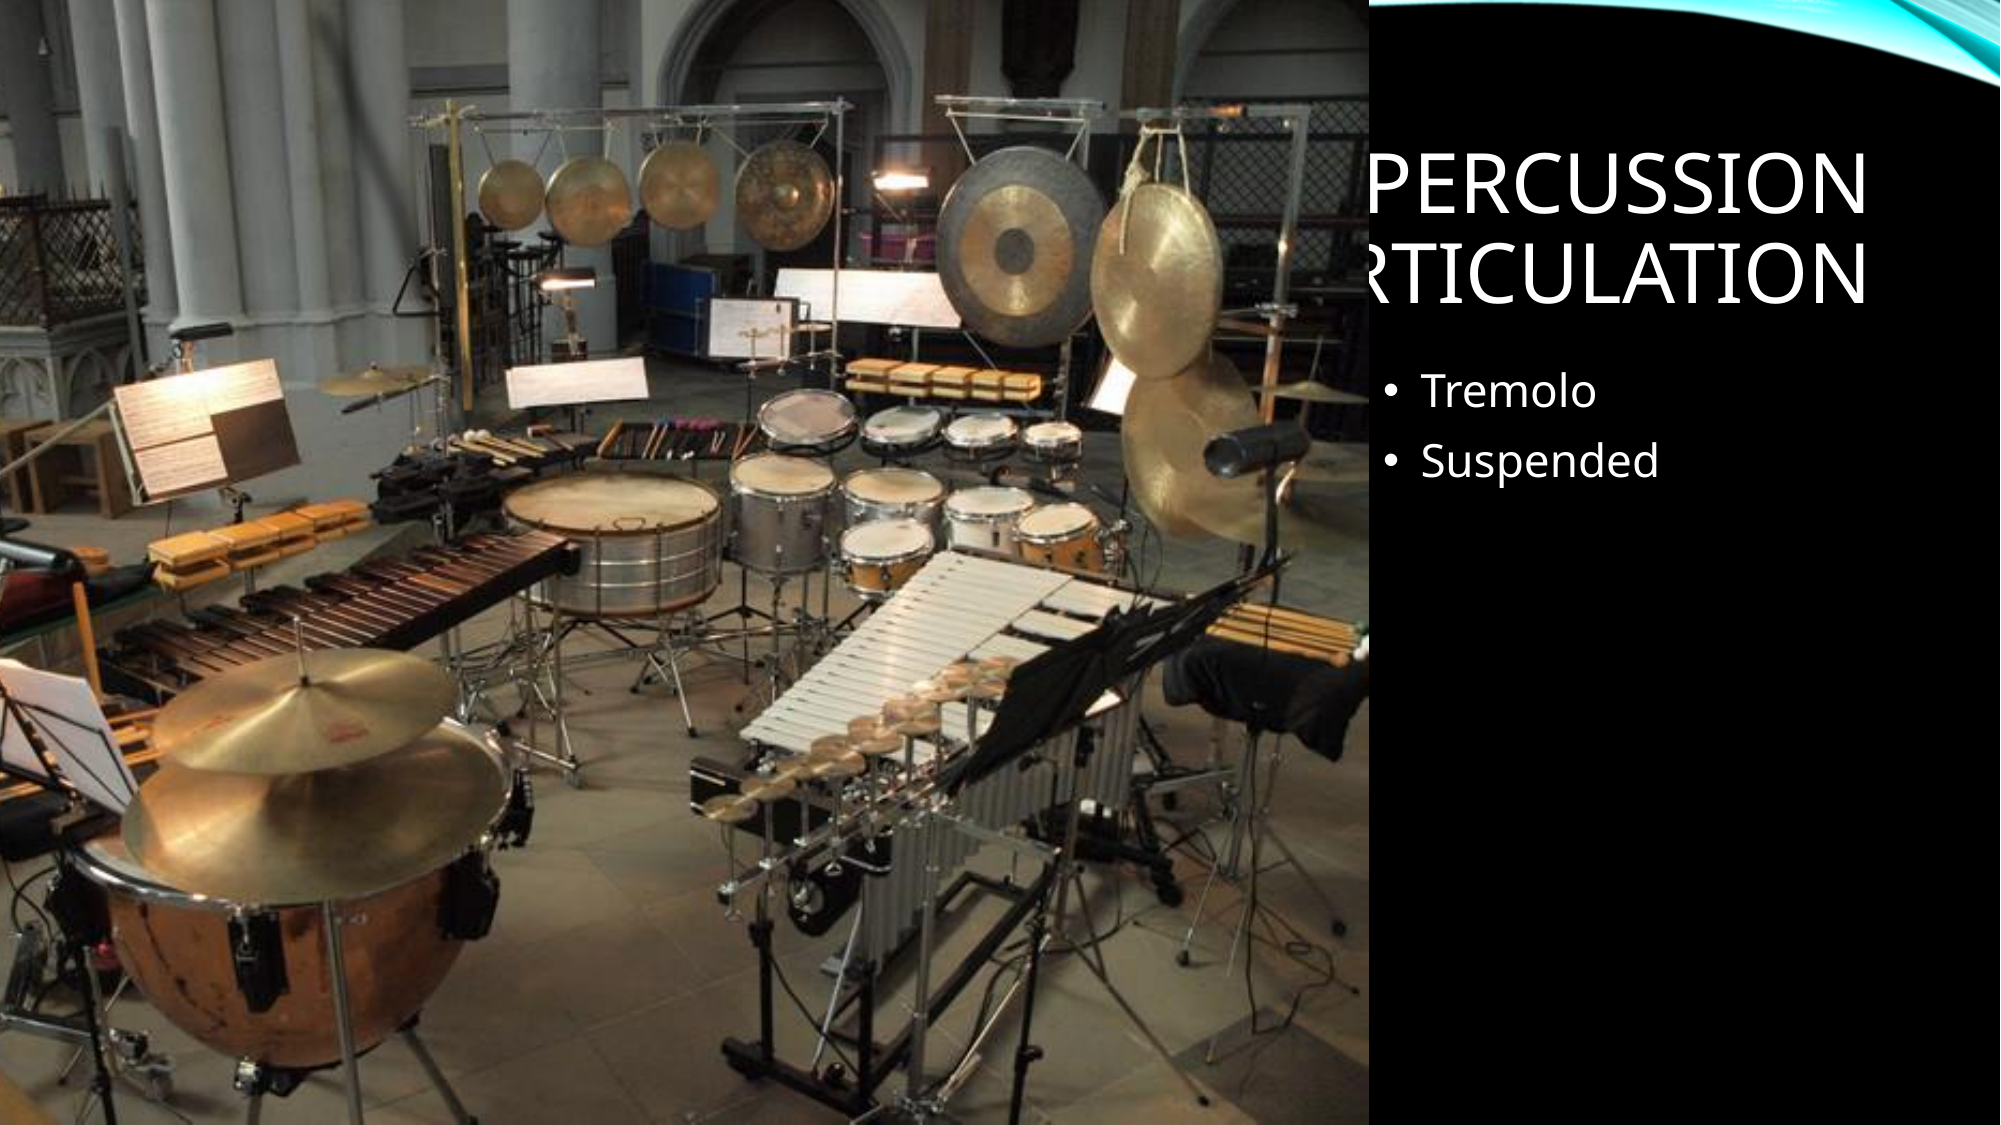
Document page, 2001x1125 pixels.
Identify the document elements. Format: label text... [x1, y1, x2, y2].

title Percussion articulation [1369, 125, 1888, 338]
list Tremolo Suspended [1369, 360, 1888, 1021]
picture [0, 0, 2000, 1125]
